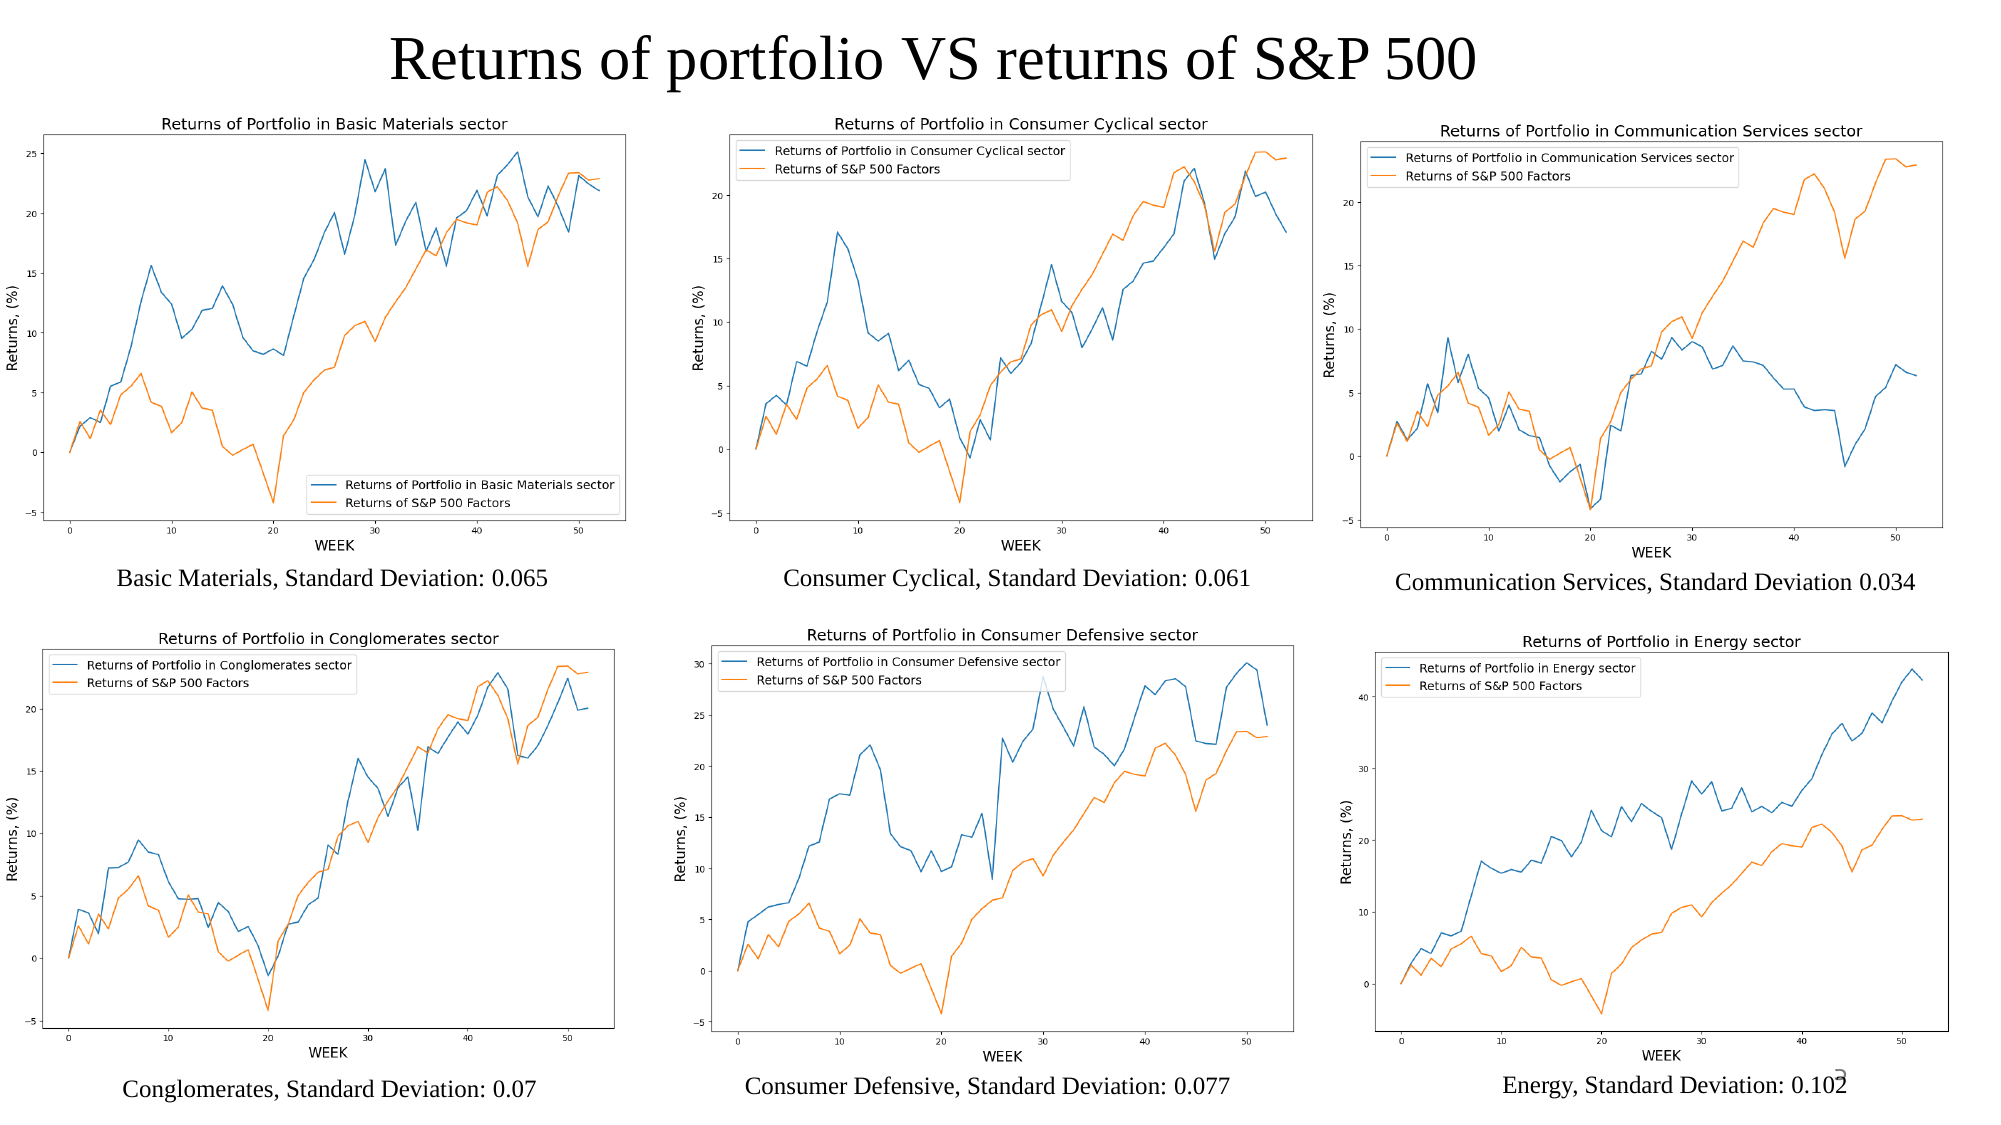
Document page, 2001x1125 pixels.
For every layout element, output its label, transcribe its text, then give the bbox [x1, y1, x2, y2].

picture [667, 621, 1300, 1070]
picture [0, 626, 620, 1066]
title Returns of portfolio VS returns of S&P 500 [374, 0, 2000, 169]
text_box Energy, Standard Deviation: 0.102 [1396, 1070, 1954, 1107]
text_box Consumer Cyclical, Standard Deviation: 0.061 [711, 559, 1323, 599]
text_box Consumer Defensive, Standard Deviation: 0.077 [648, 1062, 1327, 1107]
picture [1333, 628, 1954, 1070]
text_box Communication Services, Standard Deviation 0.034 [1357, 558, 1954, 604]
text_box Conglomerates, Standard Deviation: 0.07 [20, 1065, 639, 1111]
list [0, 111, 631, 559]
text_box Basic Materials, Standard Deviation: 0.065 [39, 559, 625, 599]
picture [686, 111, 1949, 566]
